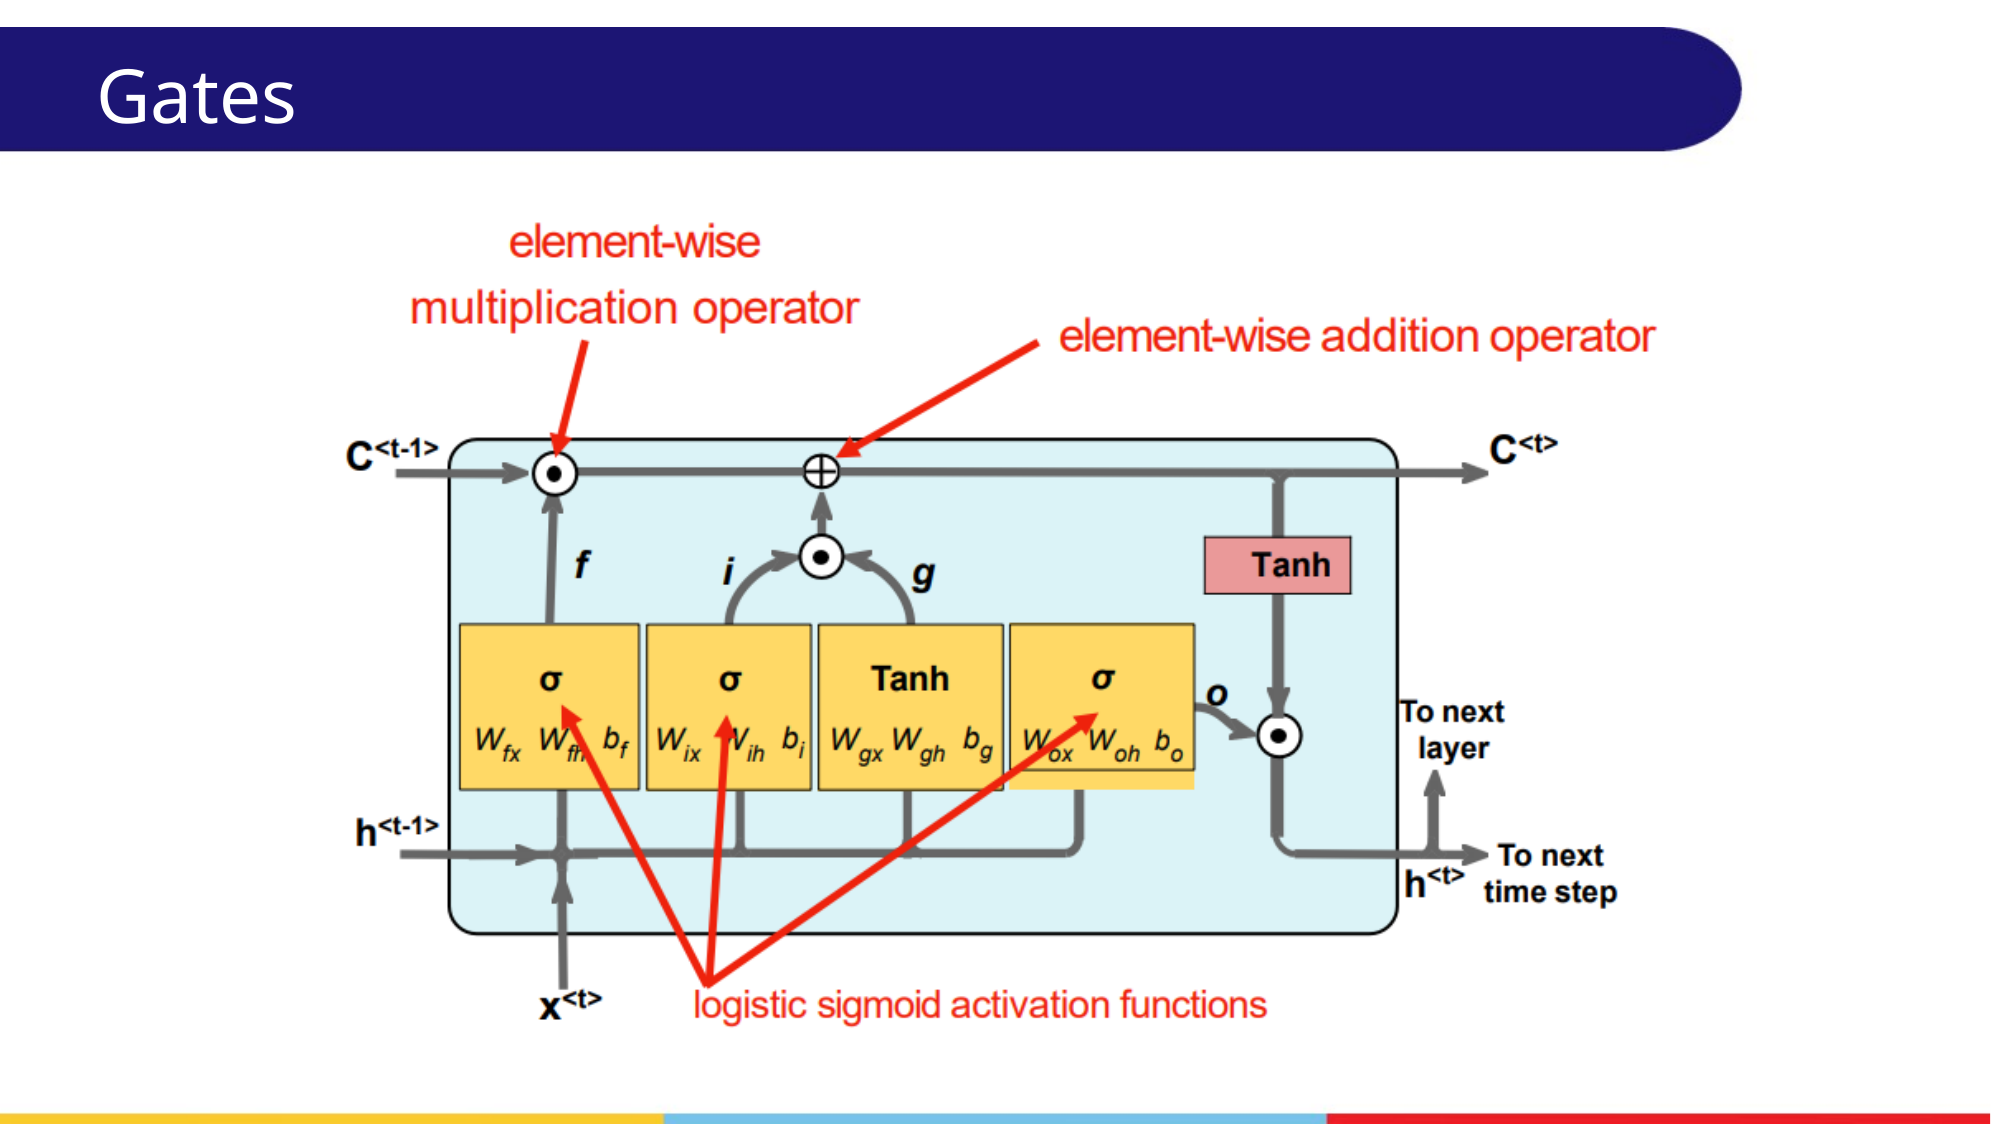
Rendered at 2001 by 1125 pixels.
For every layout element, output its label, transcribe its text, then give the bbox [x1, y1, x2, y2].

picture [0, 27, 1991, 1124]
title Gates [95, 49, 1905, 140]
